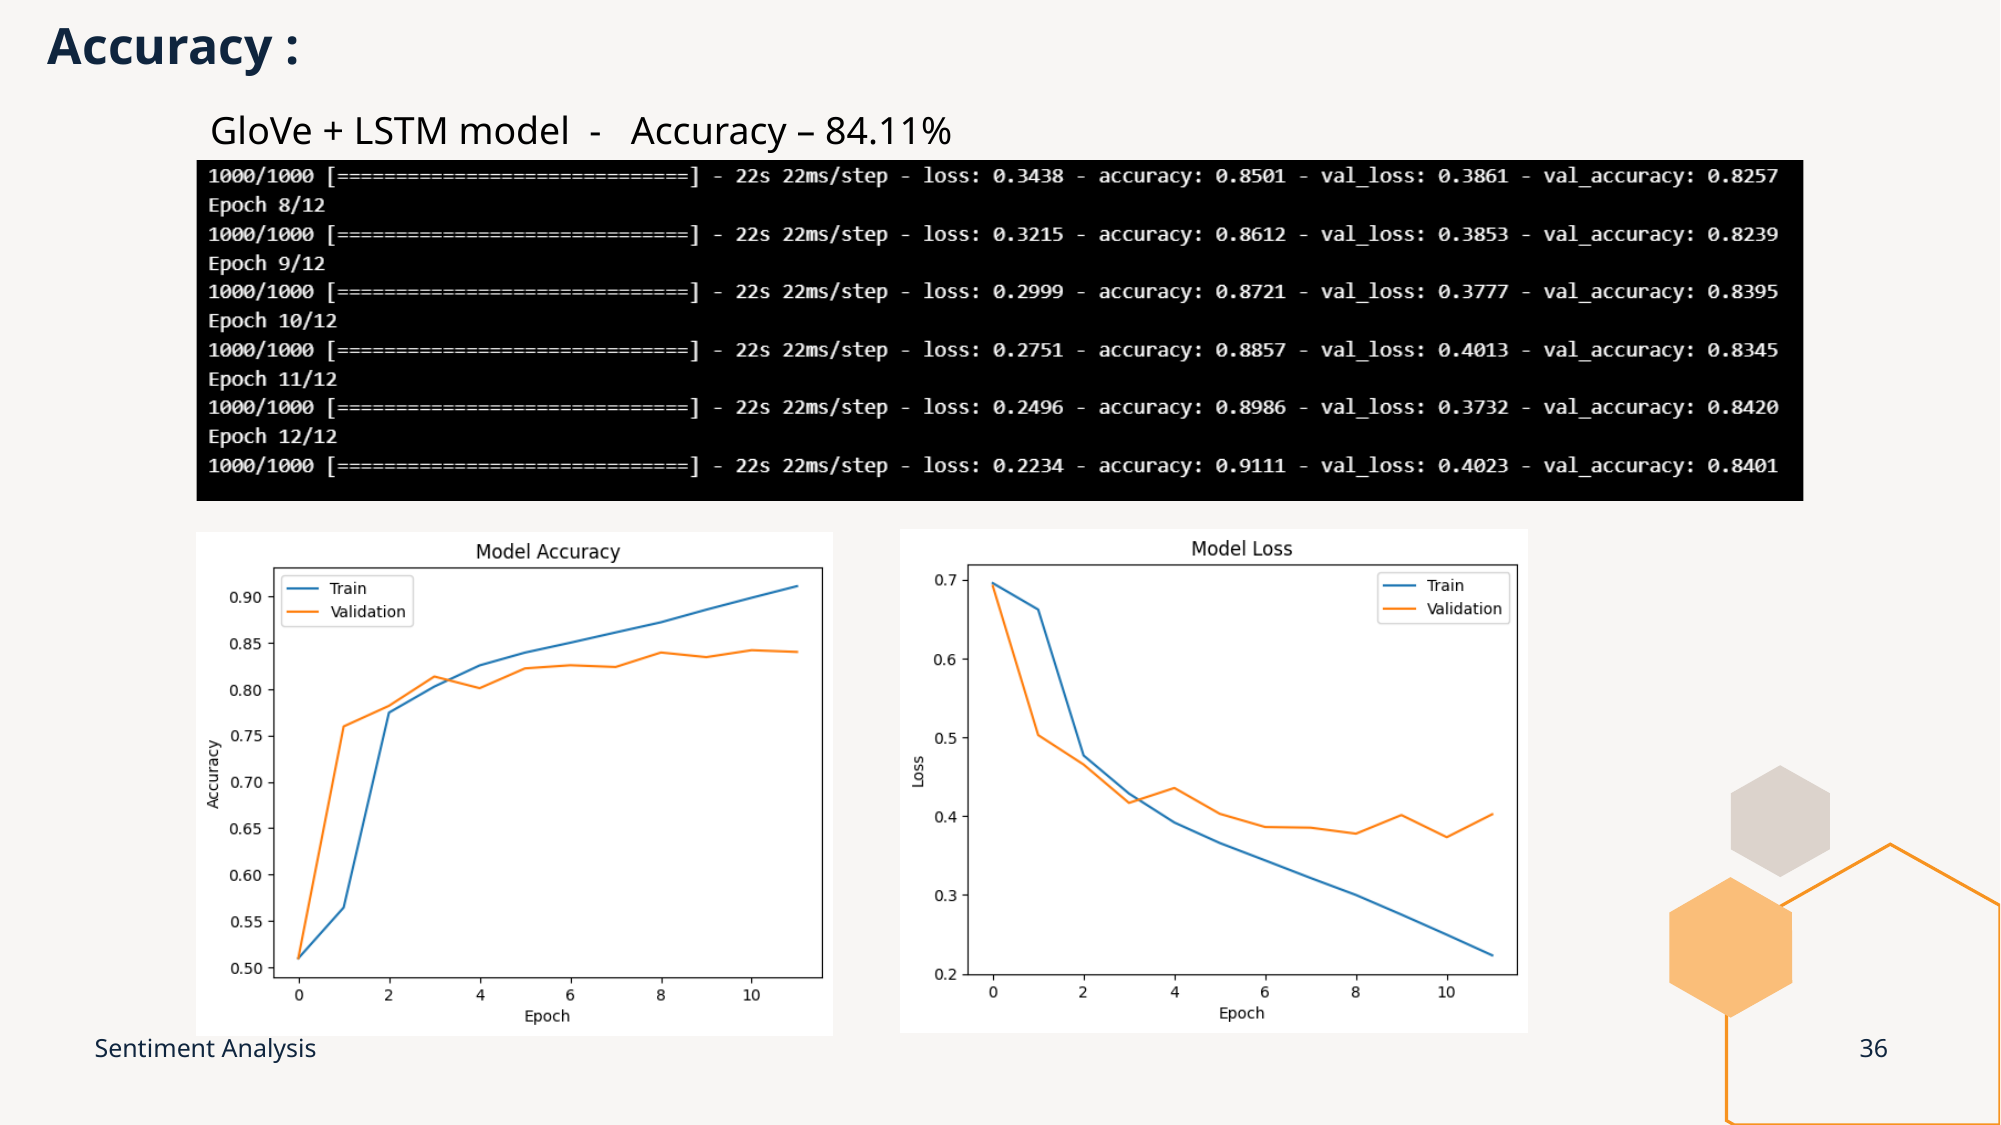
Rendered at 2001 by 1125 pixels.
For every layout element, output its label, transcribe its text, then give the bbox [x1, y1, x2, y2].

picture [196, 160, 1804, 501]
text_box GloVe + LSTM model - Accuracy – 84.11% [185, 100, 1187, 160]
footer Sentiment Analysis [79, 1020, 755, 1080]
picture [196, 532, 833, 1036]
title Accuracy : [32, 6, 1892, 79]
picture [900, 529, 1528, 1033]
slide_number 36 [1836, 1020, 1912, 1080]
